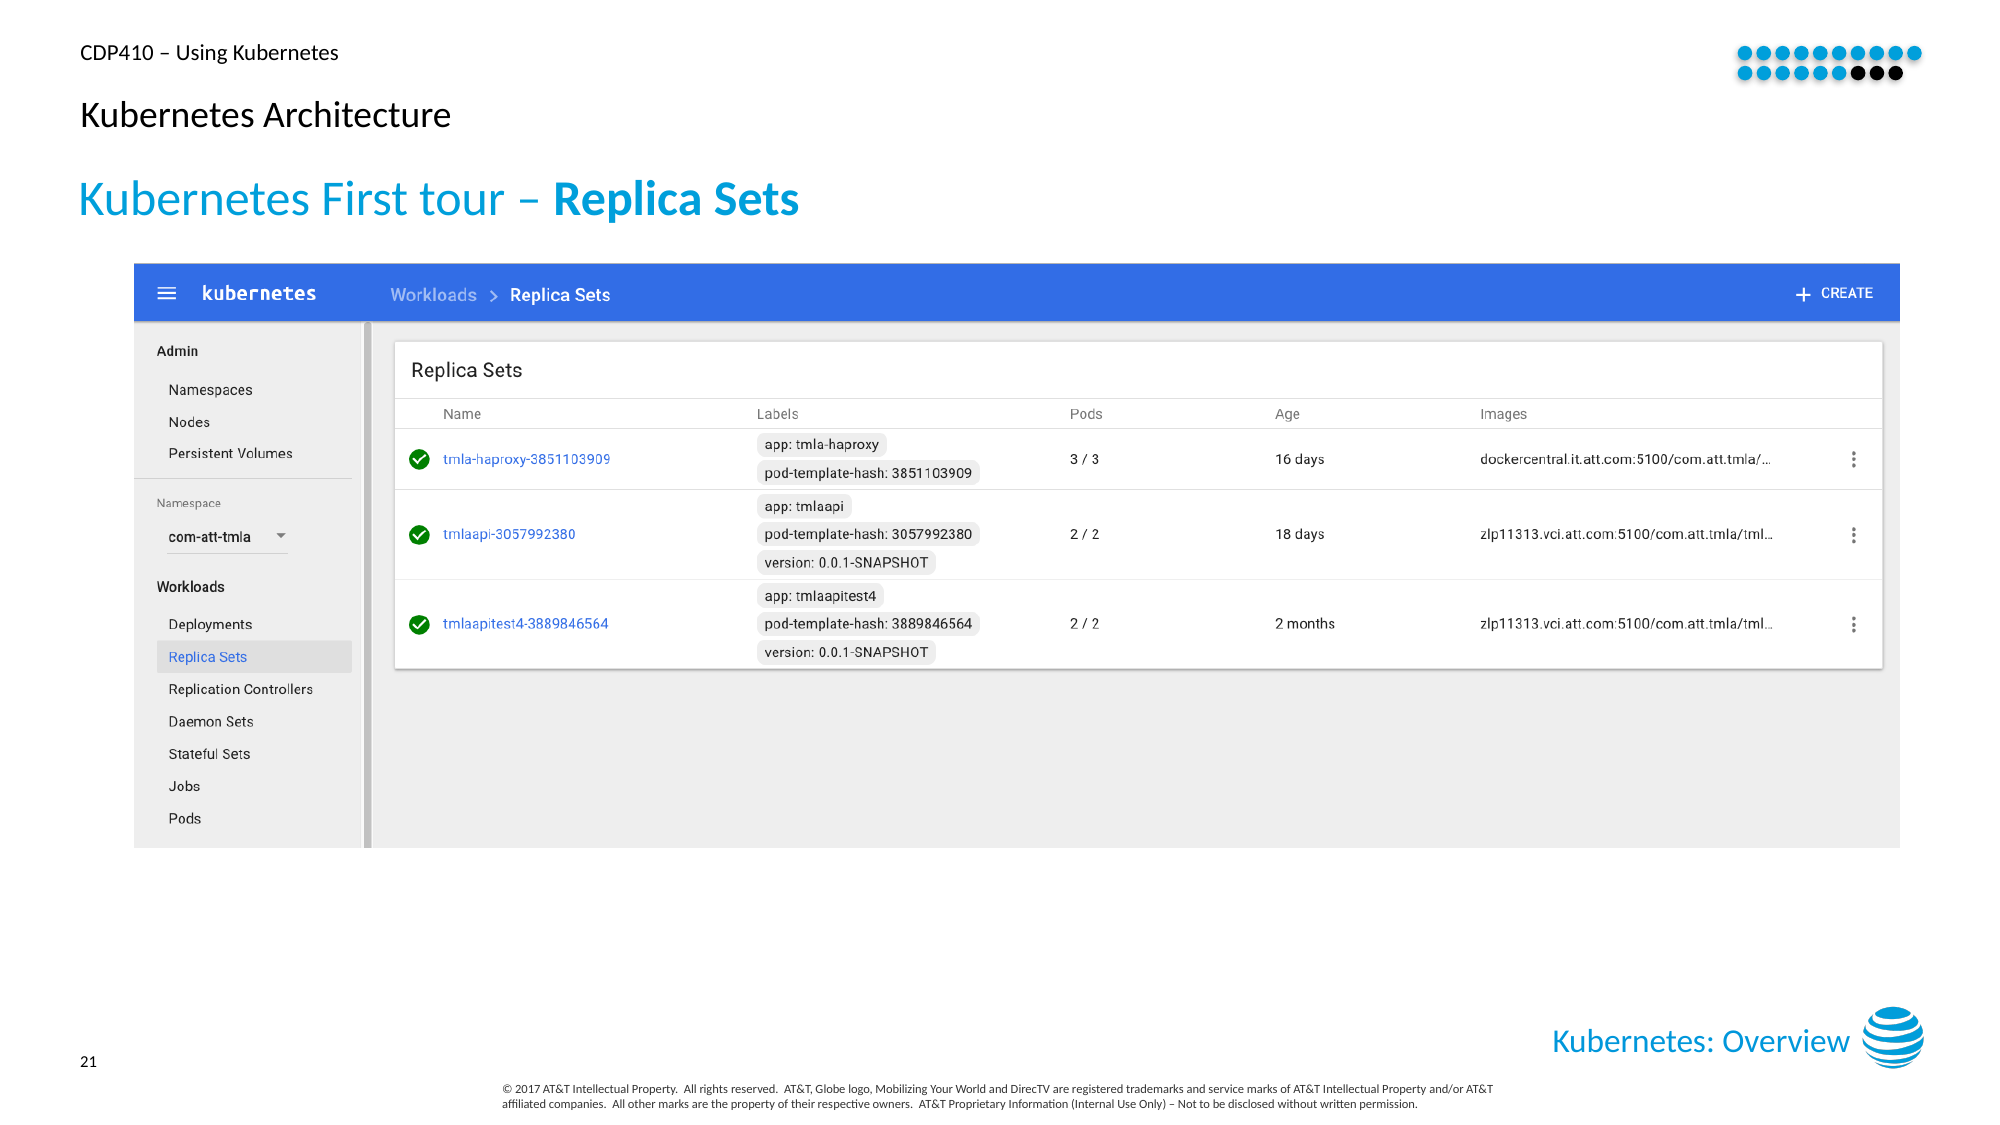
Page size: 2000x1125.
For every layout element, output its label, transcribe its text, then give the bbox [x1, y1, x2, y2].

text_box [1869, 65, 1885, 82]
text_box [1869, 45, 1885, 62]
text_box [1736, 45, 1753, 62]
text_box [1774, 65, 1790, 82]
text_box [1812, 45, 1829, 62]
slide_number 21 [80, 1049, 129, 1087]
picture [133, 263, 1901, 848]
text_box [1793, 65, 1810, 82]
text_box Kubernetes First tour – Replica Sets [63, 164, 1140, 234]
text_box Kubernetes: Overview [1356, 1012, 1866, 1067]
text_box [1831, 45, 1847, 62]
text_box [1793, 45, 1810, 62]
title Kubernetes Architecture [80, 85, 1920, 142]
text_box [1736, 65, 1754, 82]
text_box [1774, 45, 1790, 62]
text_box [1849, 65, 1867, 82]
text_box [1887, 65, 1904, 82]
text_box [1755, 45, 1772, 62]
text_box [1906, 45, 1923, 62]
text_box [1756, 65, 1772, 82]
text_box [1813, 65, 1828, 82]
text_box [1831, 65, 1847, 82]
text_box [1849, 45, 1866, 62]
text_box [1887, 45, 1903, 62]
